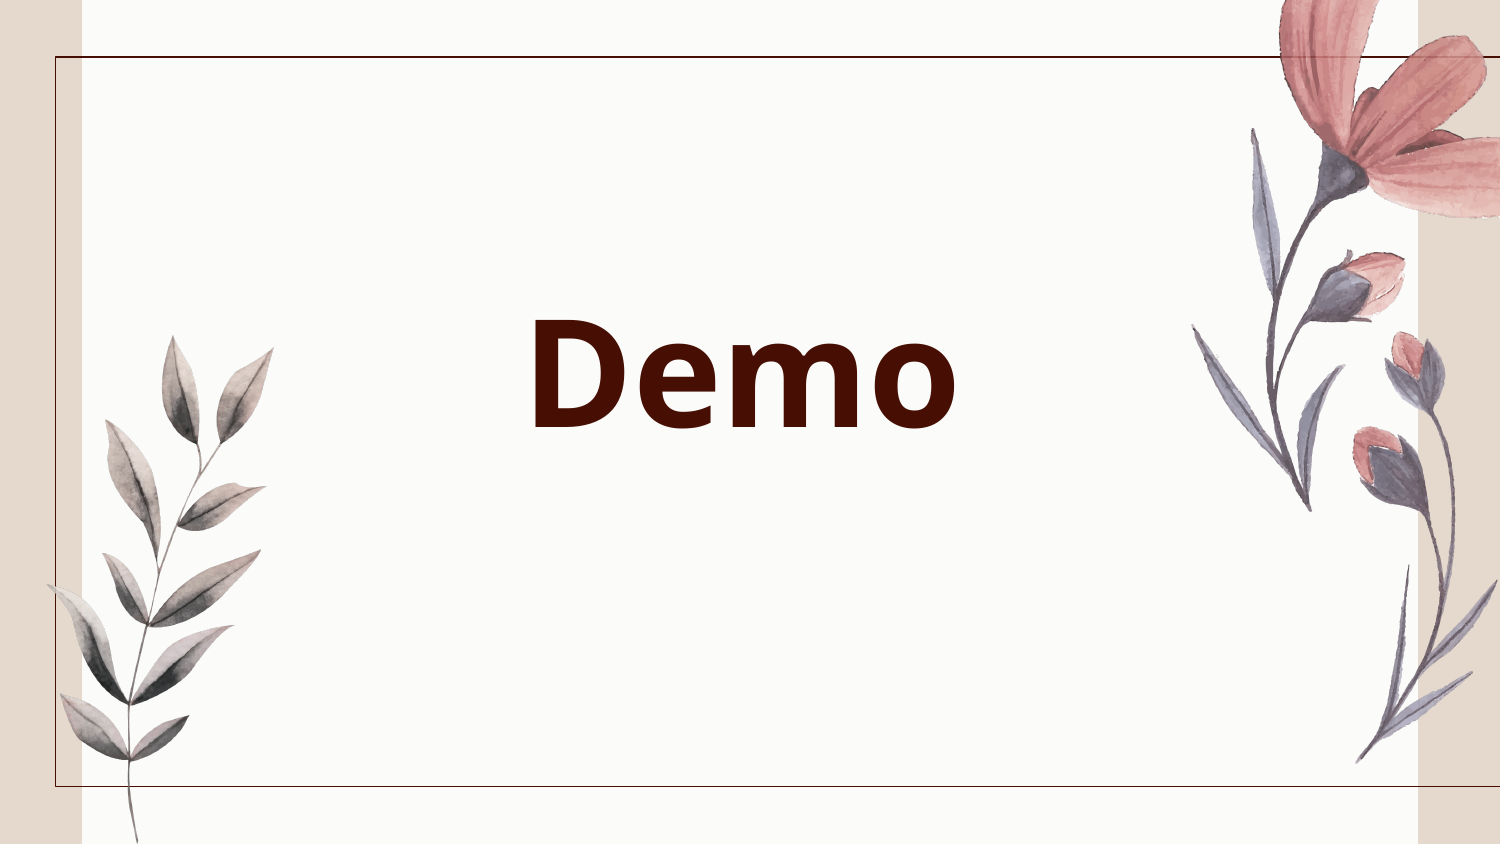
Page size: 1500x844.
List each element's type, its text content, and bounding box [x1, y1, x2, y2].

picture [55, 335, 274, 787]
title Demo [426, 305, 1058, 473]
